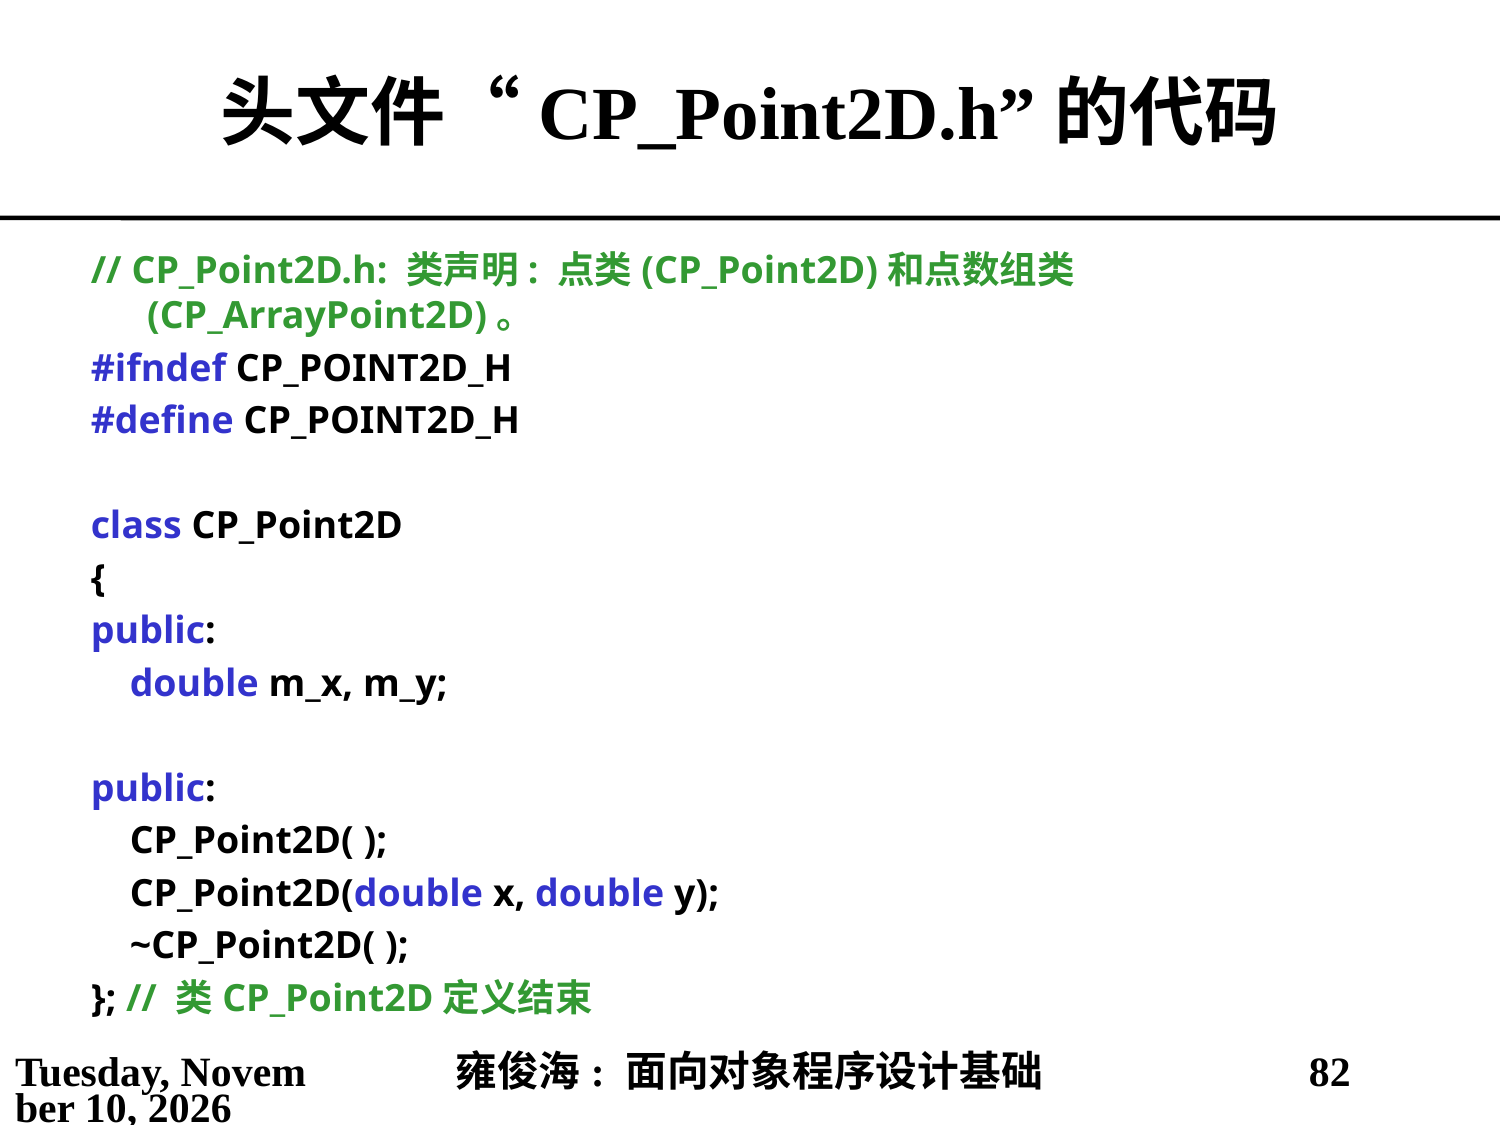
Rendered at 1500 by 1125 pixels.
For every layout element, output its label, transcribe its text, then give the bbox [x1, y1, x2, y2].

title 头文件“CP_Point2D.h”的代码 [0, 0, 1500, 217]
footer 雍俊海: 面向对象程序设计基础 [337, 1042, 1161, 1103]
list // CP_Point2D.h: 类声明: 点类(CP_Point2D)和点数组类(CP_ArrayPoint2D)。 #ifndef CP_POINT2D_H #define CP_POINT2D_H class CP_Point2D { public: double m_x, m_y; public: CP_Point2D( ); CP_Point2D(double x, double y); ~CP_Point2D( ); }; // 类CP_Point2D定义结束 [75, 239, 1425, 1042]
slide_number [0, 1042, 337, 1103]
slide_number 82 [1161, 1042, 1499, 1103]
